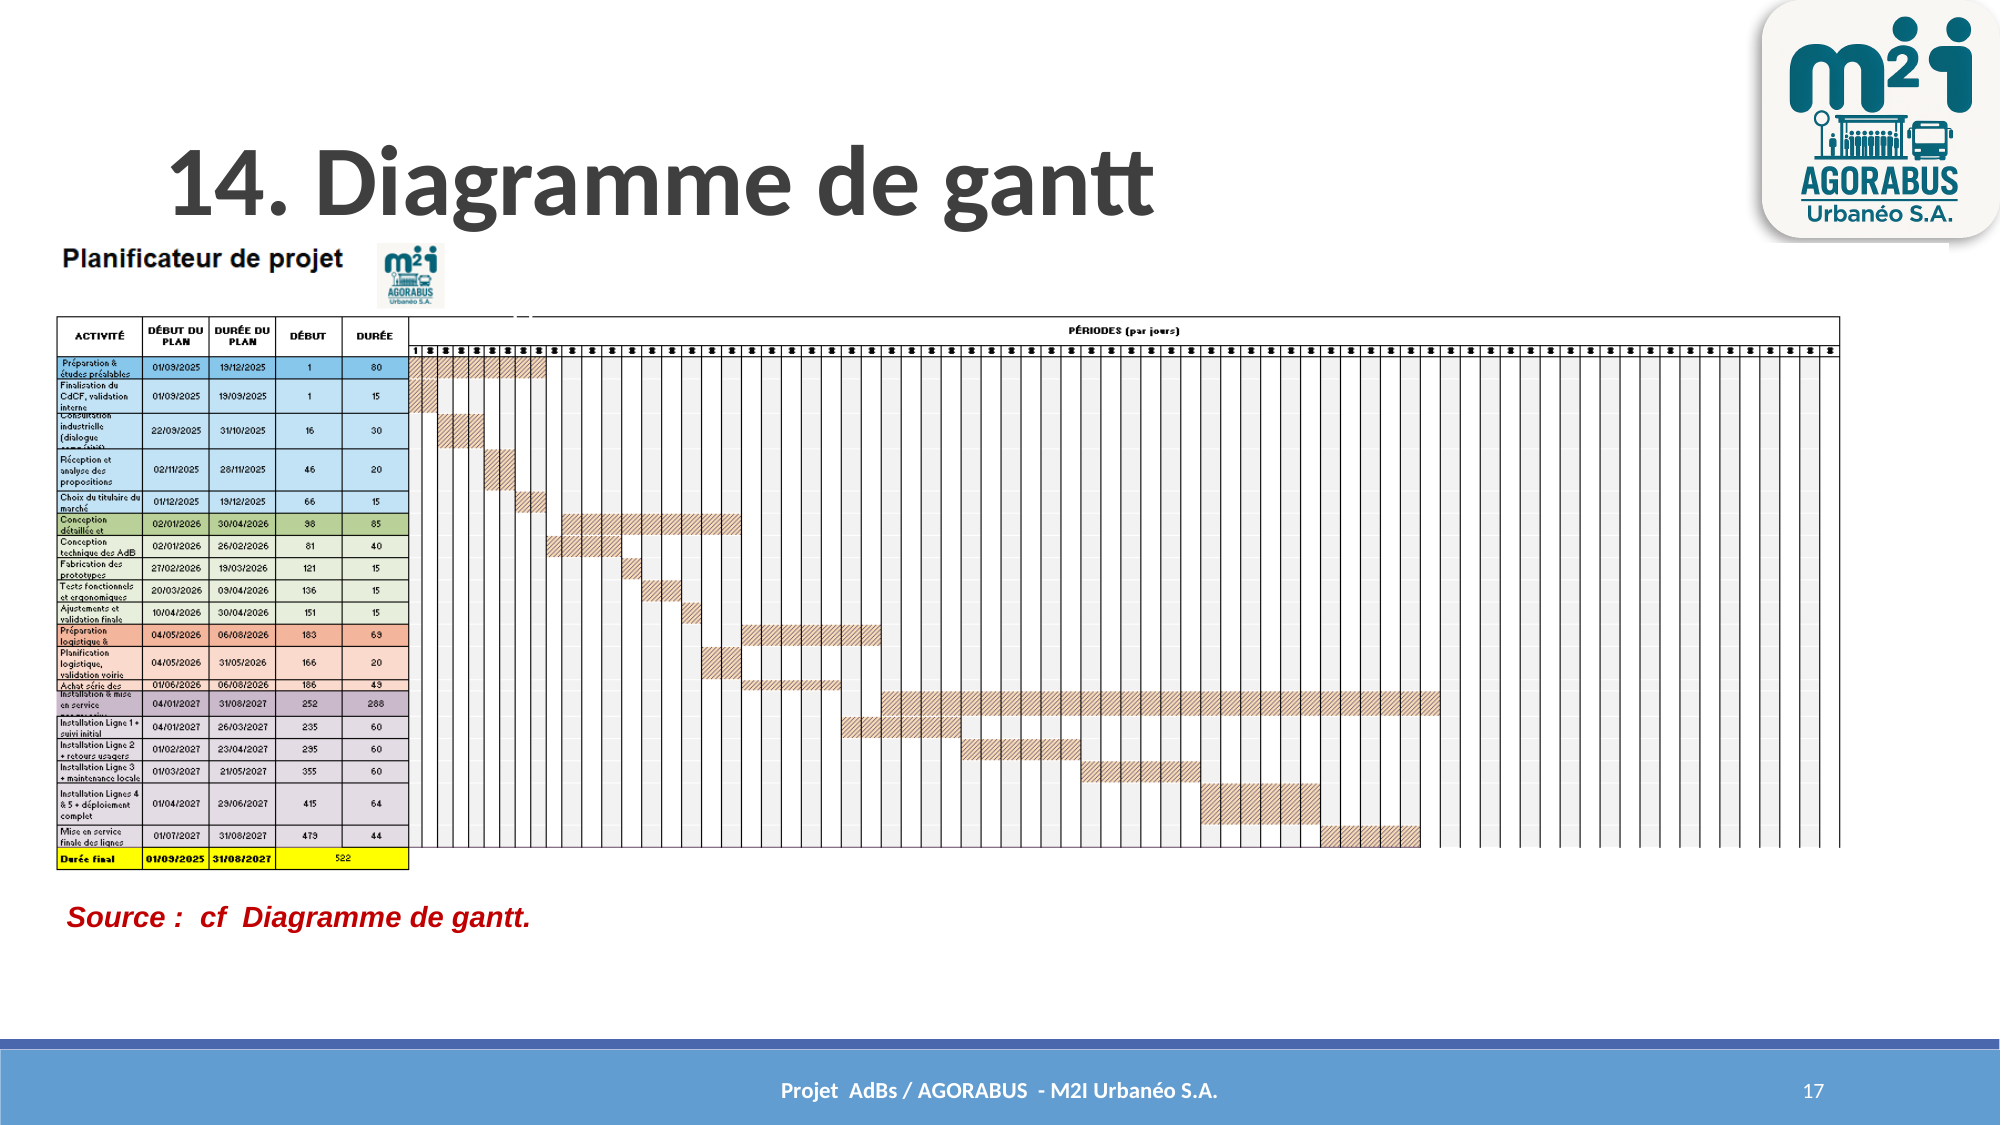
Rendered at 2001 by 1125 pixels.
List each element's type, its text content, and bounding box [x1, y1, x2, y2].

footer Projet AdBs / AGORABUS - M2I Urbanéo S.A. [604, 1059, 1396, 1120]
title 14. Diagramme de gantt [149, 5, 1756, 239]
picture [1761, 0, 2000, 239]
picture [51, 243, 1949, 899]
text_box Source : cf Diagramme de gantt. [51, 909, 1059, 941]
slide_number 17 [1624, 1059, 1840, 1120]
